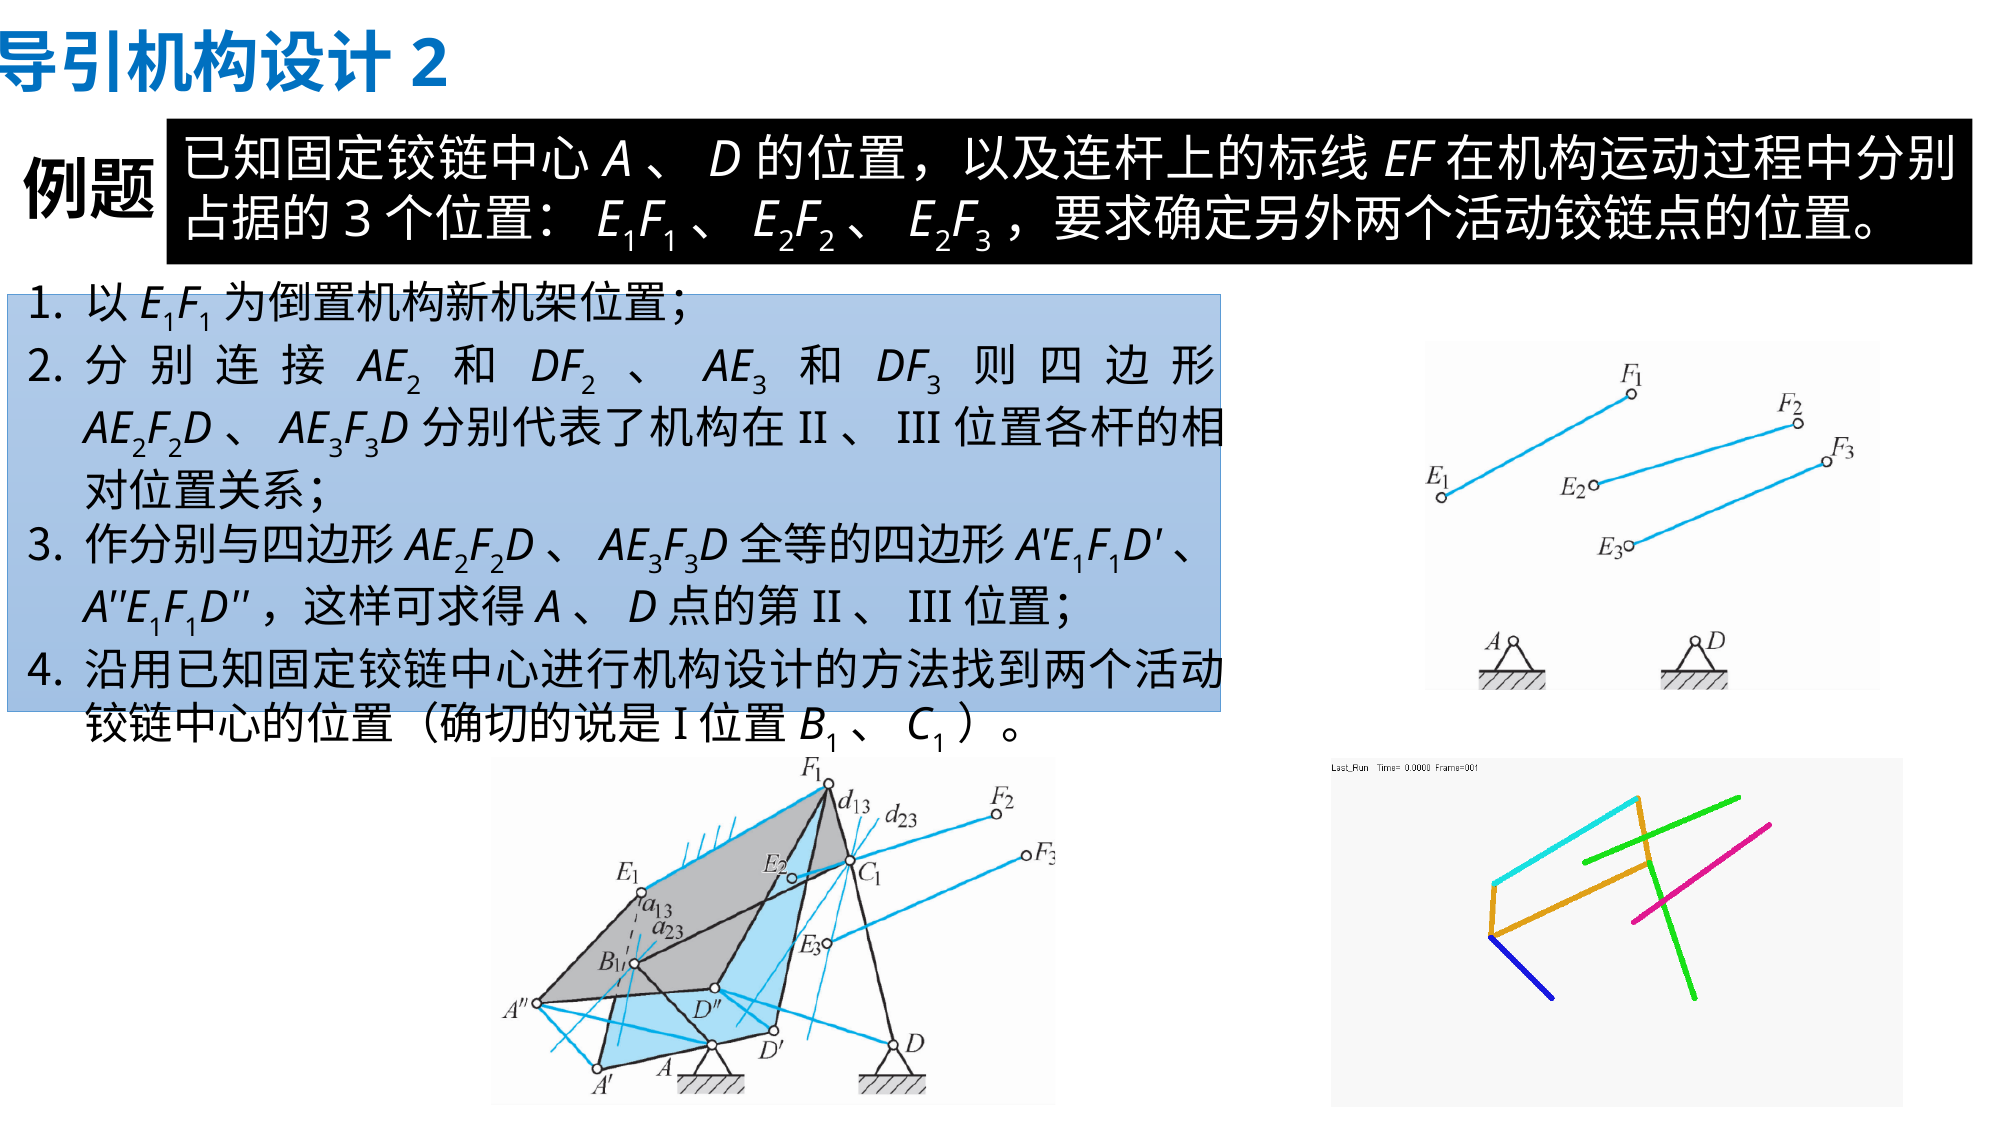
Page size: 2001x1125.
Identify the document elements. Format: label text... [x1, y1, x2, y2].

text_box [7, 294, 12, 712]
text_box 已知固定铰链中心A、D的位置，以及连杆上的标线EF在机构运动过程中分别占据的3个位置：E1F1、E2F2、E2F3，要求确定另外两个活动铰链点的位置。 [166, 118, 1973, 265]
picture [1425, 341, 1880, 690]
text_box 导引机构设计2 [0, 12, 504, 108]
text_box 例题 [7, 139, 730, 220]
picture [491, 757, 1056, 1106]
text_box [1330, 757, 1904, 1108]
text_box 以E1F1为倒置机构新机架位置； 分别连接AE2和DF2、AE3和DF3则四边形AE2F2D、AE3F3D分别代表了机构在II、III位置各杆的相对位置关系； 作分别与四边形AE2F2D、AE3F3D全等的四边形A'E1F1D'、A''E1F1D''，这样可求得A、D点的第II、III位置； 沿用已知固定铰链中心进行机构设计的方法找到两个活动铰链中心的位置（确切的说是I位置B1、C1）。 [12, 266, 1242, 766]
